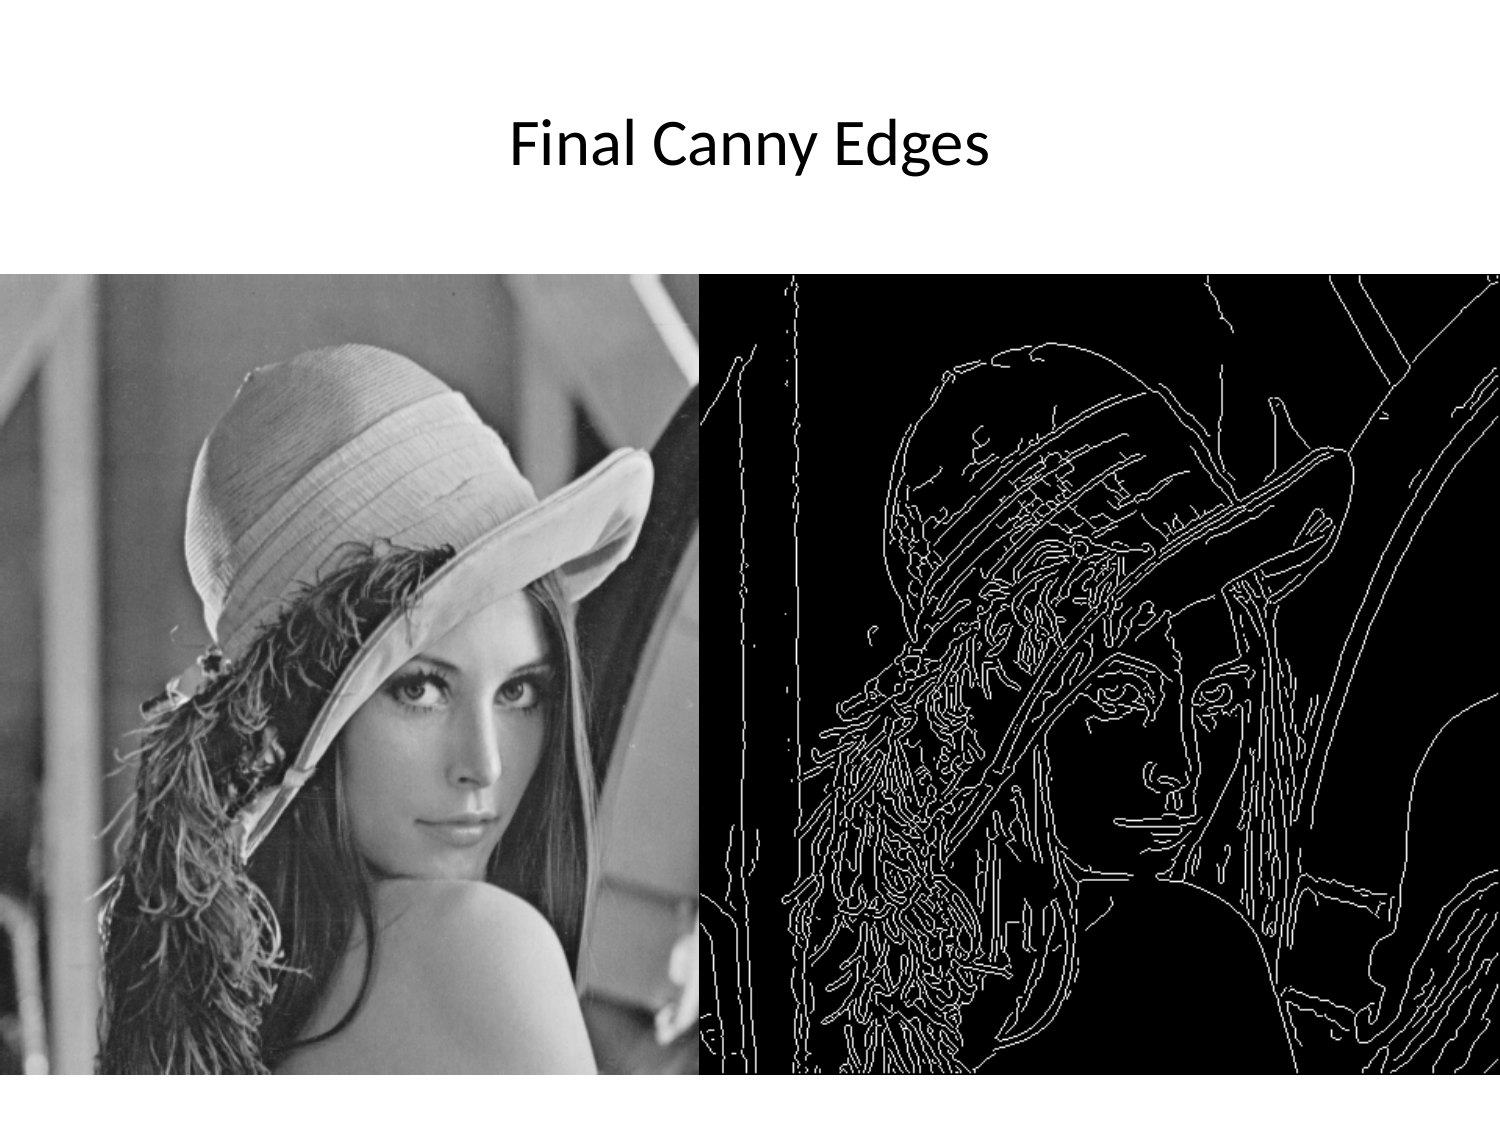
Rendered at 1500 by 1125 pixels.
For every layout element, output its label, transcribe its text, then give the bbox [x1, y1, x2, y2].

picture [0, 274, 1500, 1076]
title Final Canny Edges [75, 45, 1425, 233]
